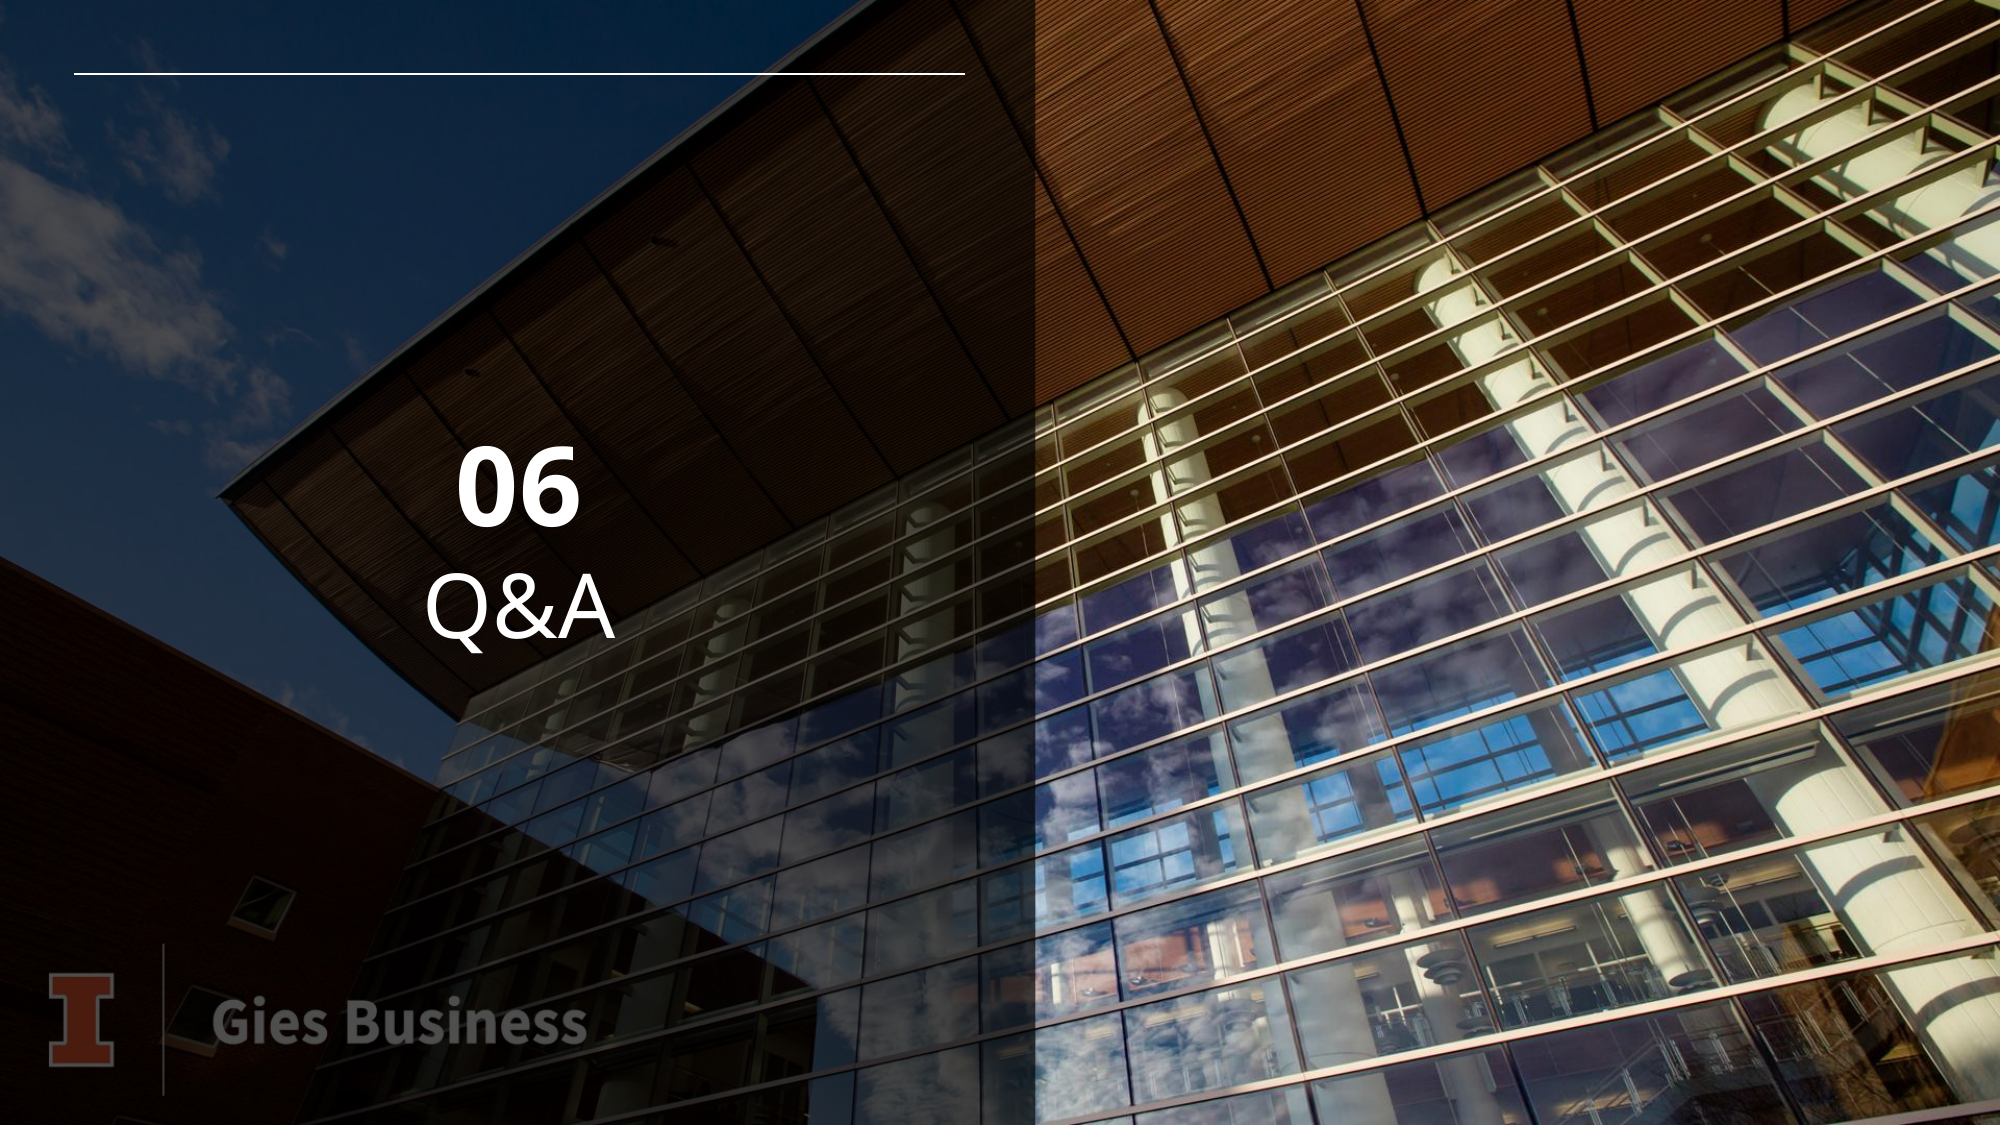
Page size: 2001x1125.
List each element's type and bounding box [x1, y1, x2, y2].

list [0, 0, 2000, 1125]
